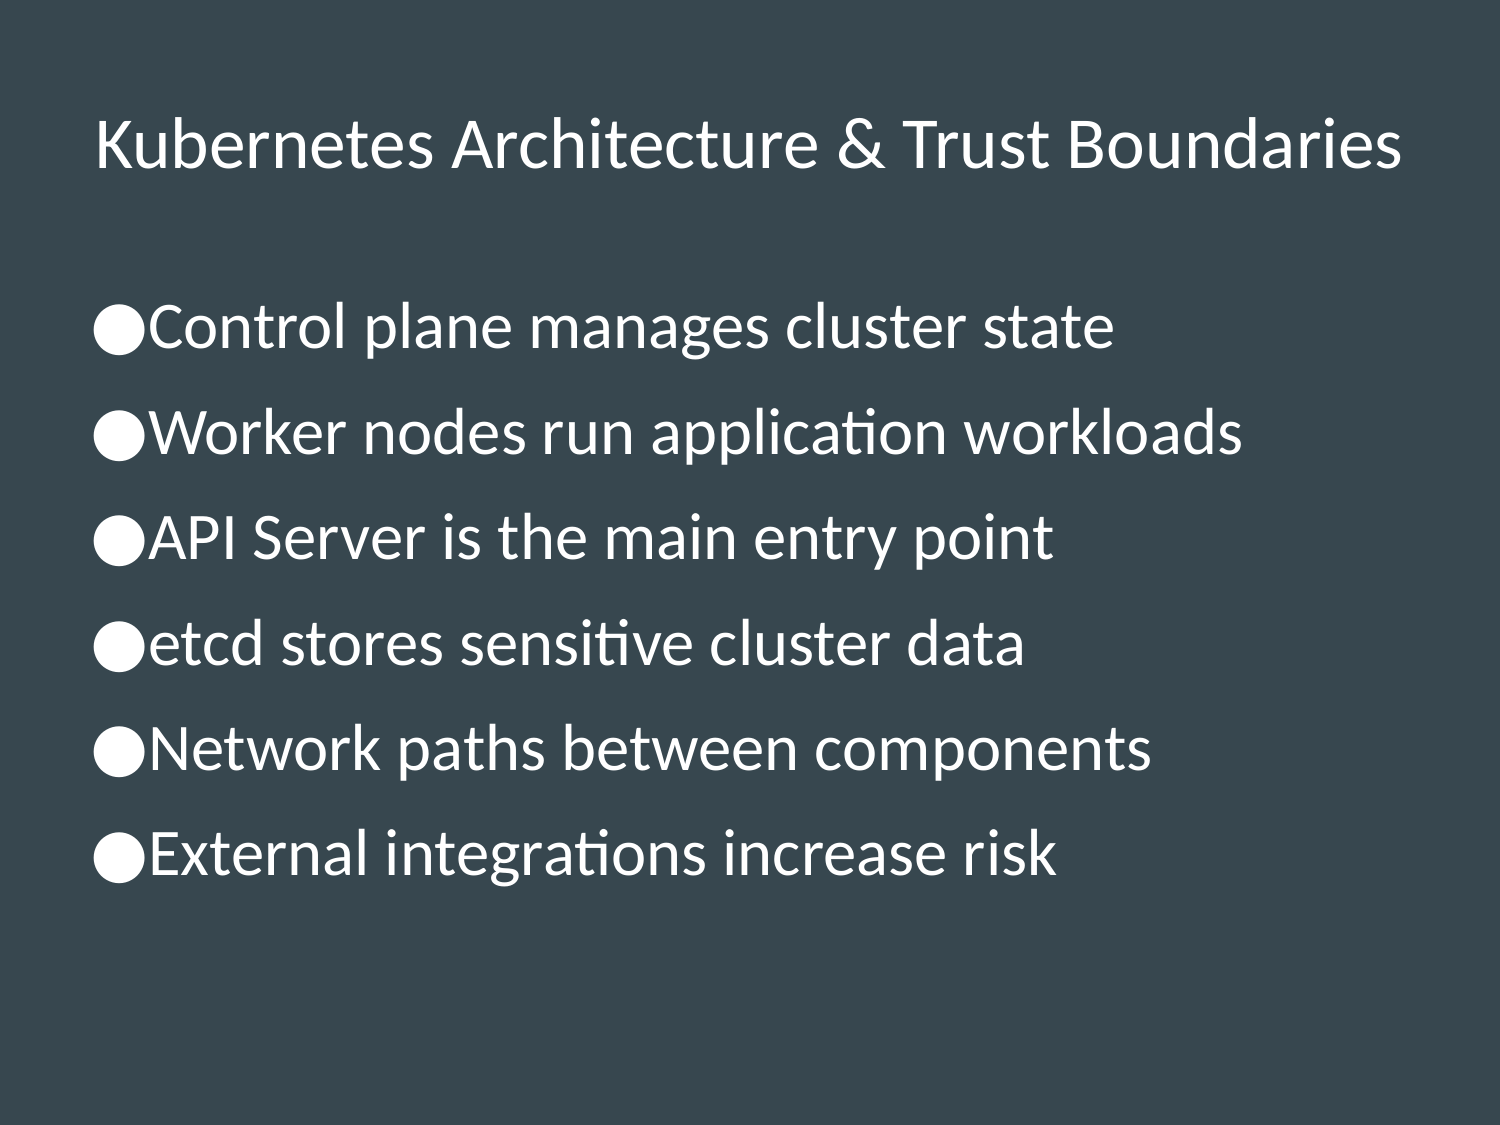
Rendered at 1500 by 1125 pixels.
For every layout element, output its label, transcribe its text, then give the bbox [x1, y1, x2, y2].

title Kubernetes Architecture & Trust Boundaries [75, 45, 1425, 233]
list Control plane manages cluster state Worker nodes run application workloads API Server is the main entry point etcd stores sensitive cluster data Network paths between components External integrations increase risk [75, 262, 1425, 1005]
